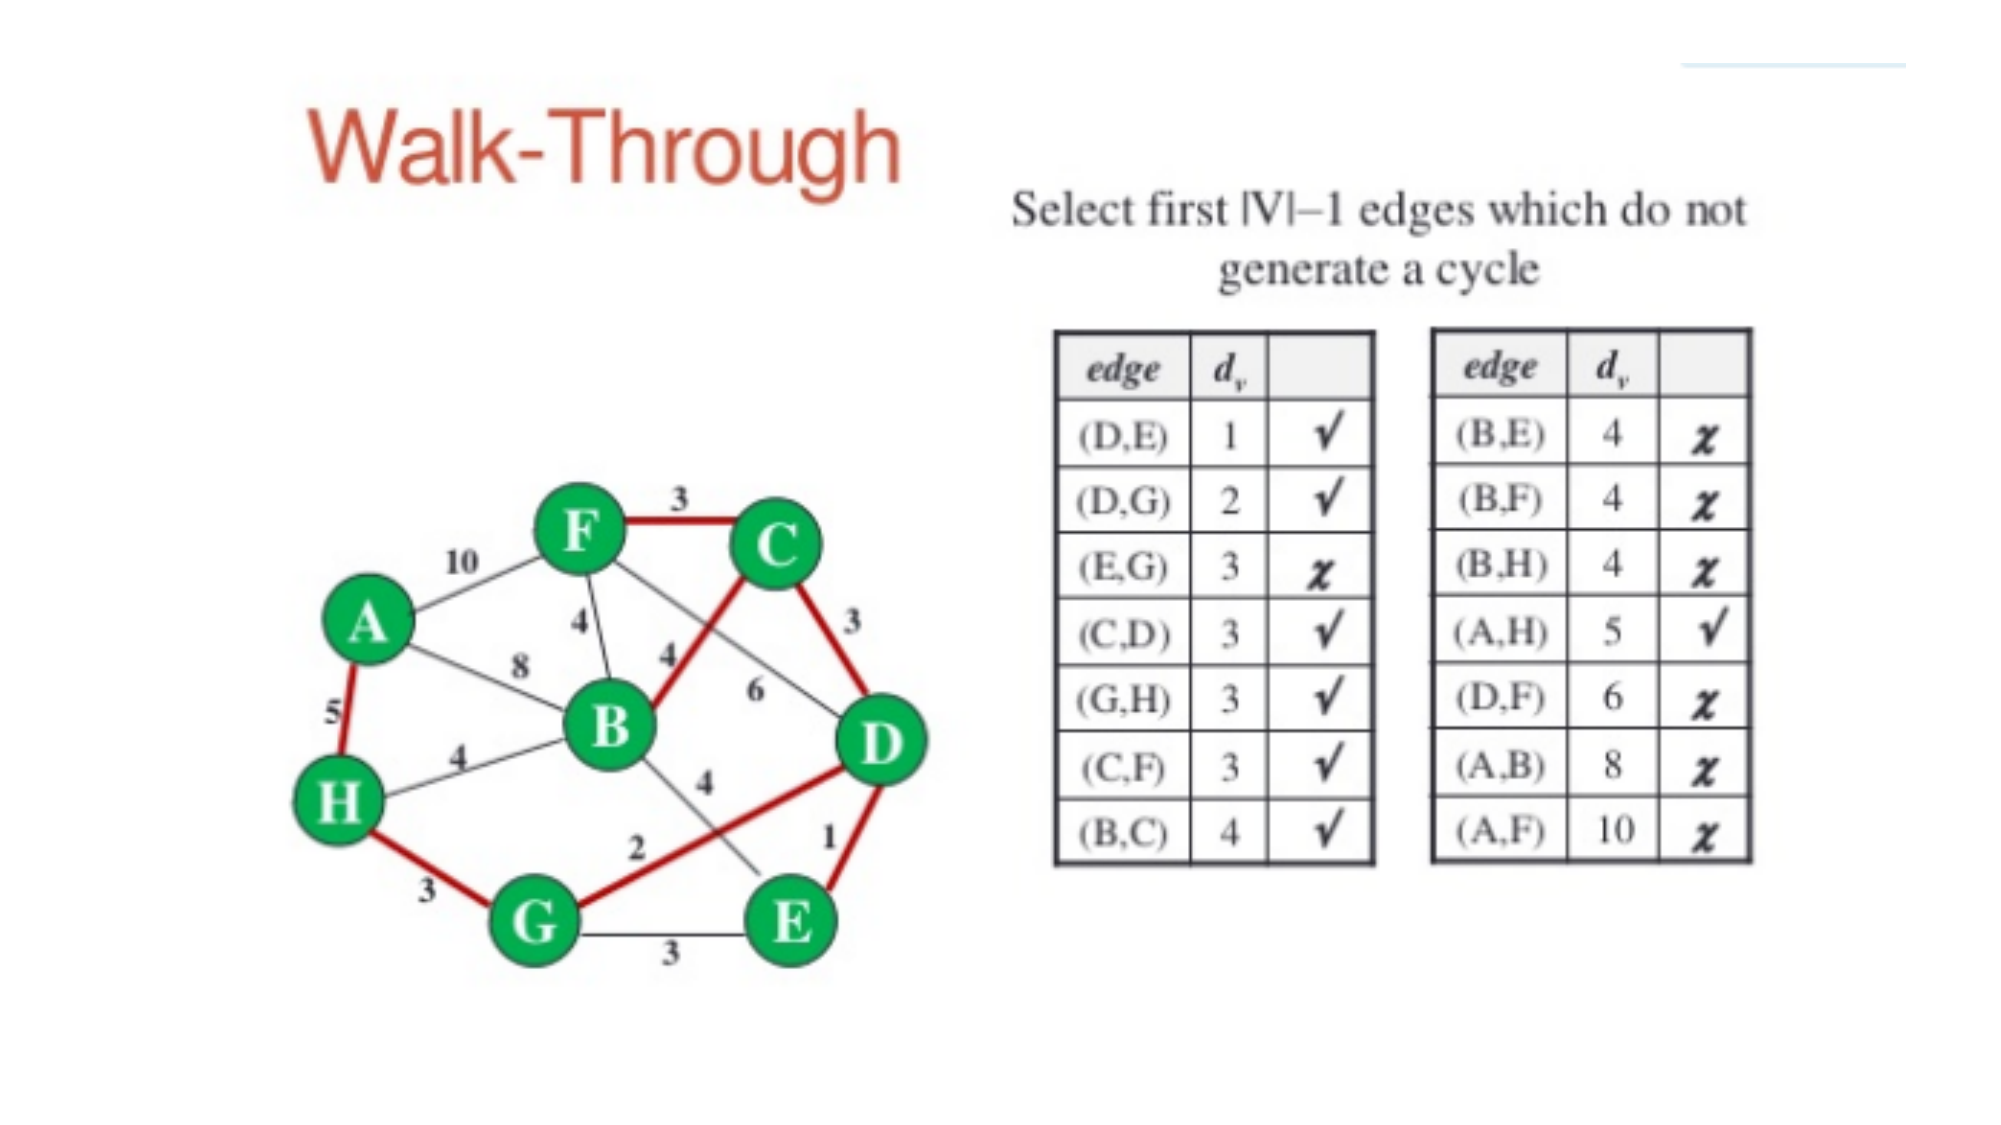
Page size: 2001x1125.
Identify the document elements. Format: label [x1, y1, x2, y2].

picture [221, 63, 1906, 1125]
